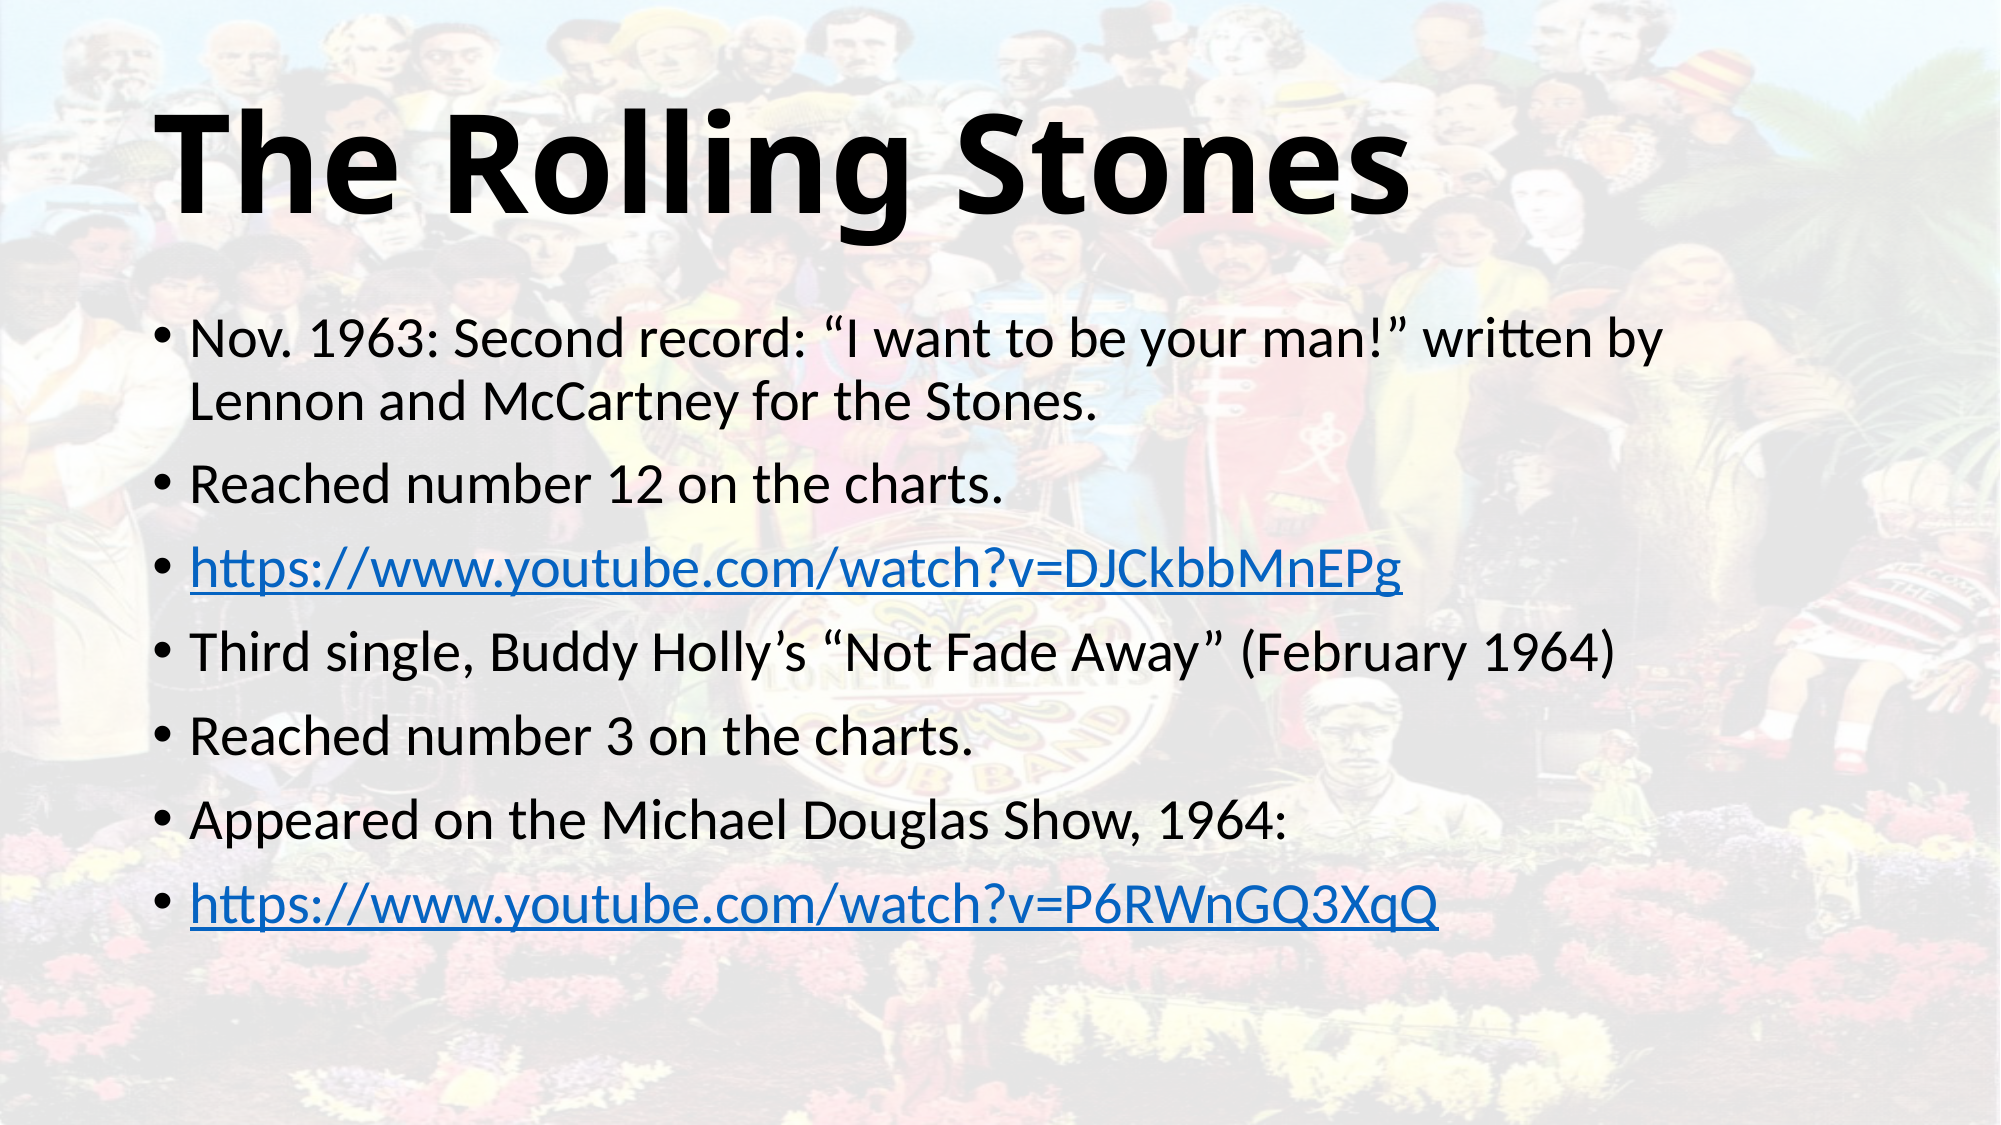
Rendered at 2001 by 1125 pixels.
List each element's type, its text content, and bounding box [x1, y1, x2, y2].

list Nov. 1963: Second record: “I want to be your man!” written by Lennon and McCartney for the Stones. Reached number 12 on the charts. https://www.youtube.com/watch?v=DJCkbbMnEPg Third single, Buddy Holly’s “Not Fade Away” (February 1964) Reached number 3 on the charts. Appeared on the Michael Douglas Show, 1964: https://www.youtube.com/watch?v=P6RWnGQ3XqQ [137, 299, 1863, 1014]
title The Rolling Stones [137, 59, 1863, 278]
